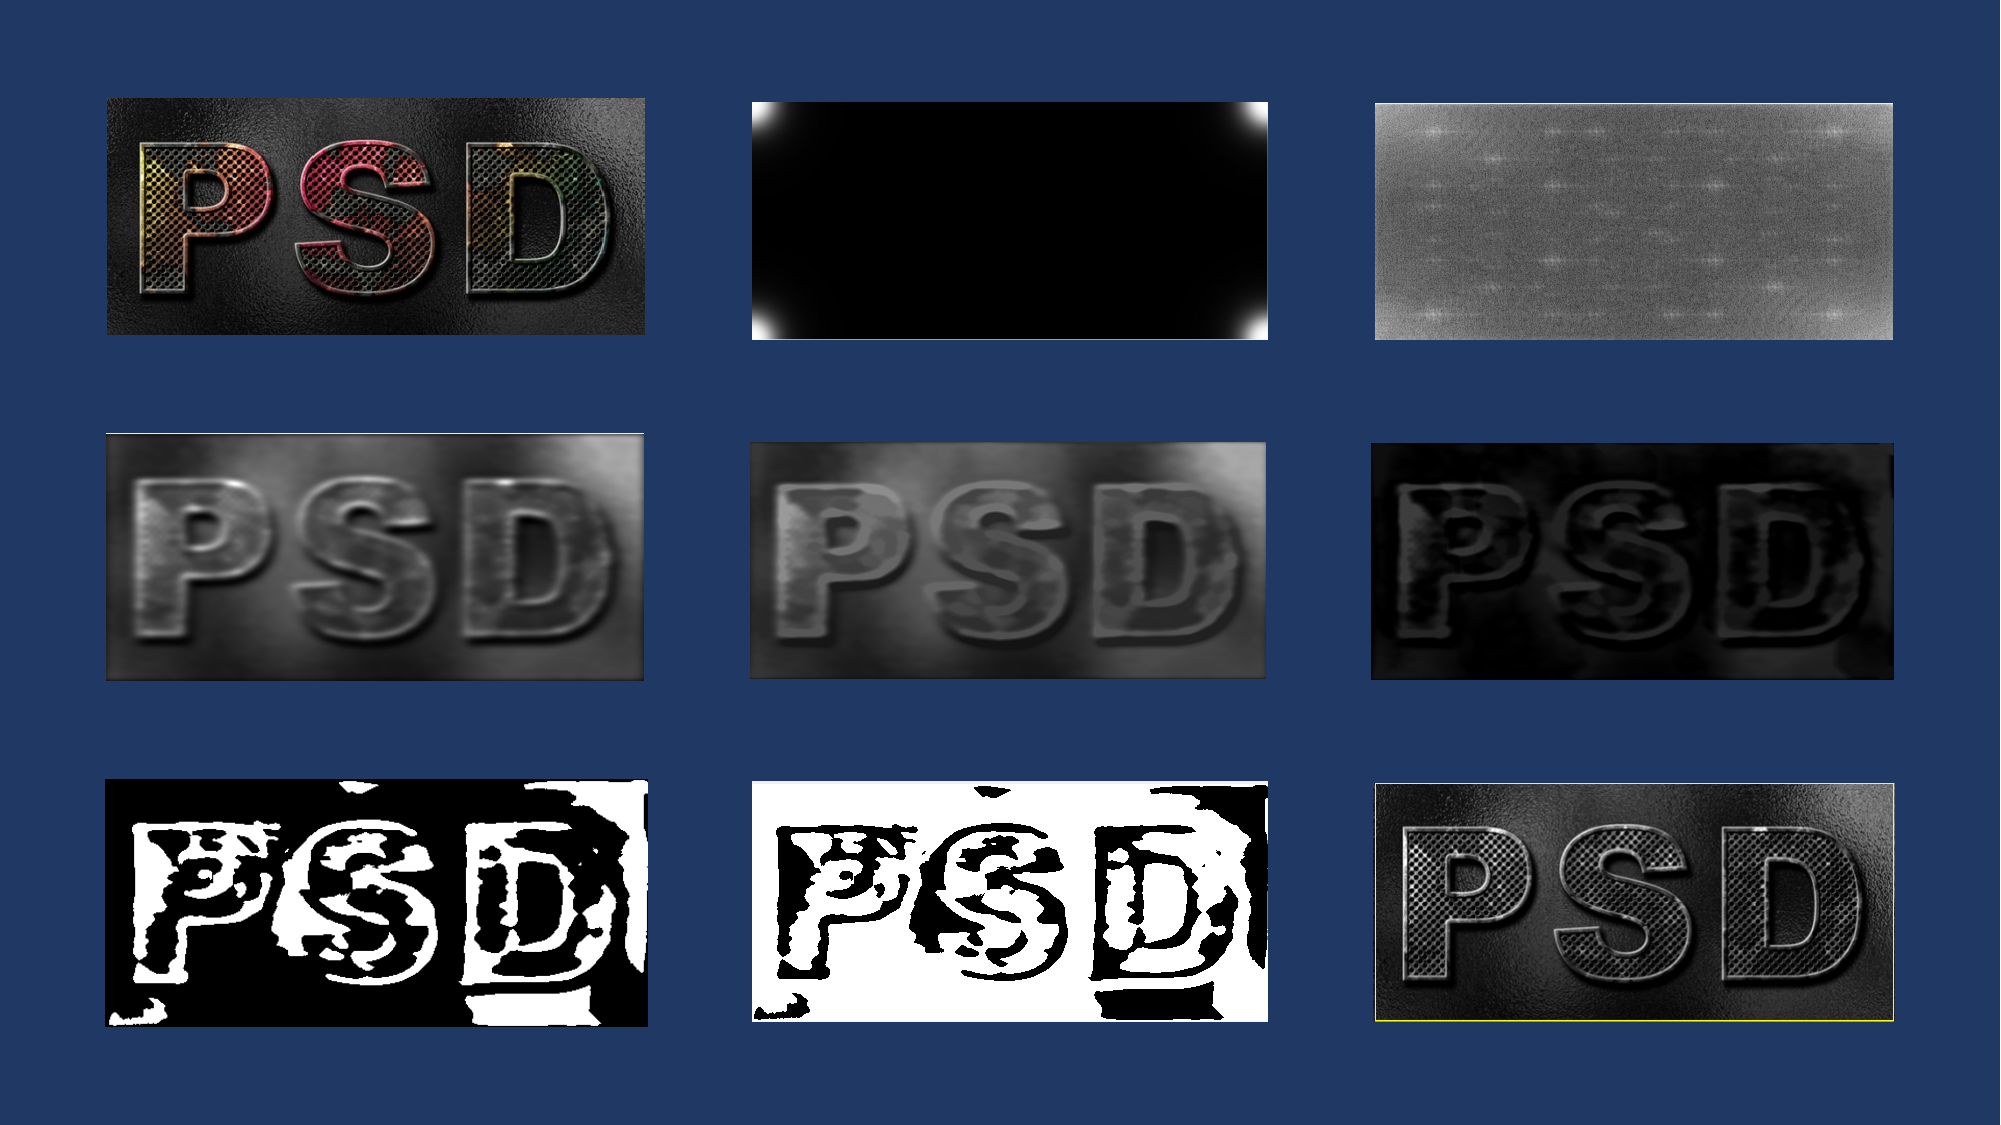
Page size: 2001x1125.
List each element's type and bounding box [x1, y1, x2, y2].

picture [1371, 443, 1894, 680]
picture [106, 433, 644, 681]
picture [107, 98, 645, 335]
picture [752, 102, 1268, 340]
picture [1373, 783, 1895, 1022]
picture [105, 779, 648, 1027]
picture [1375, 103, 1893, 340]
picture [750, 442, 1266, 679]
picture [752, 781, 1268, 1022]
